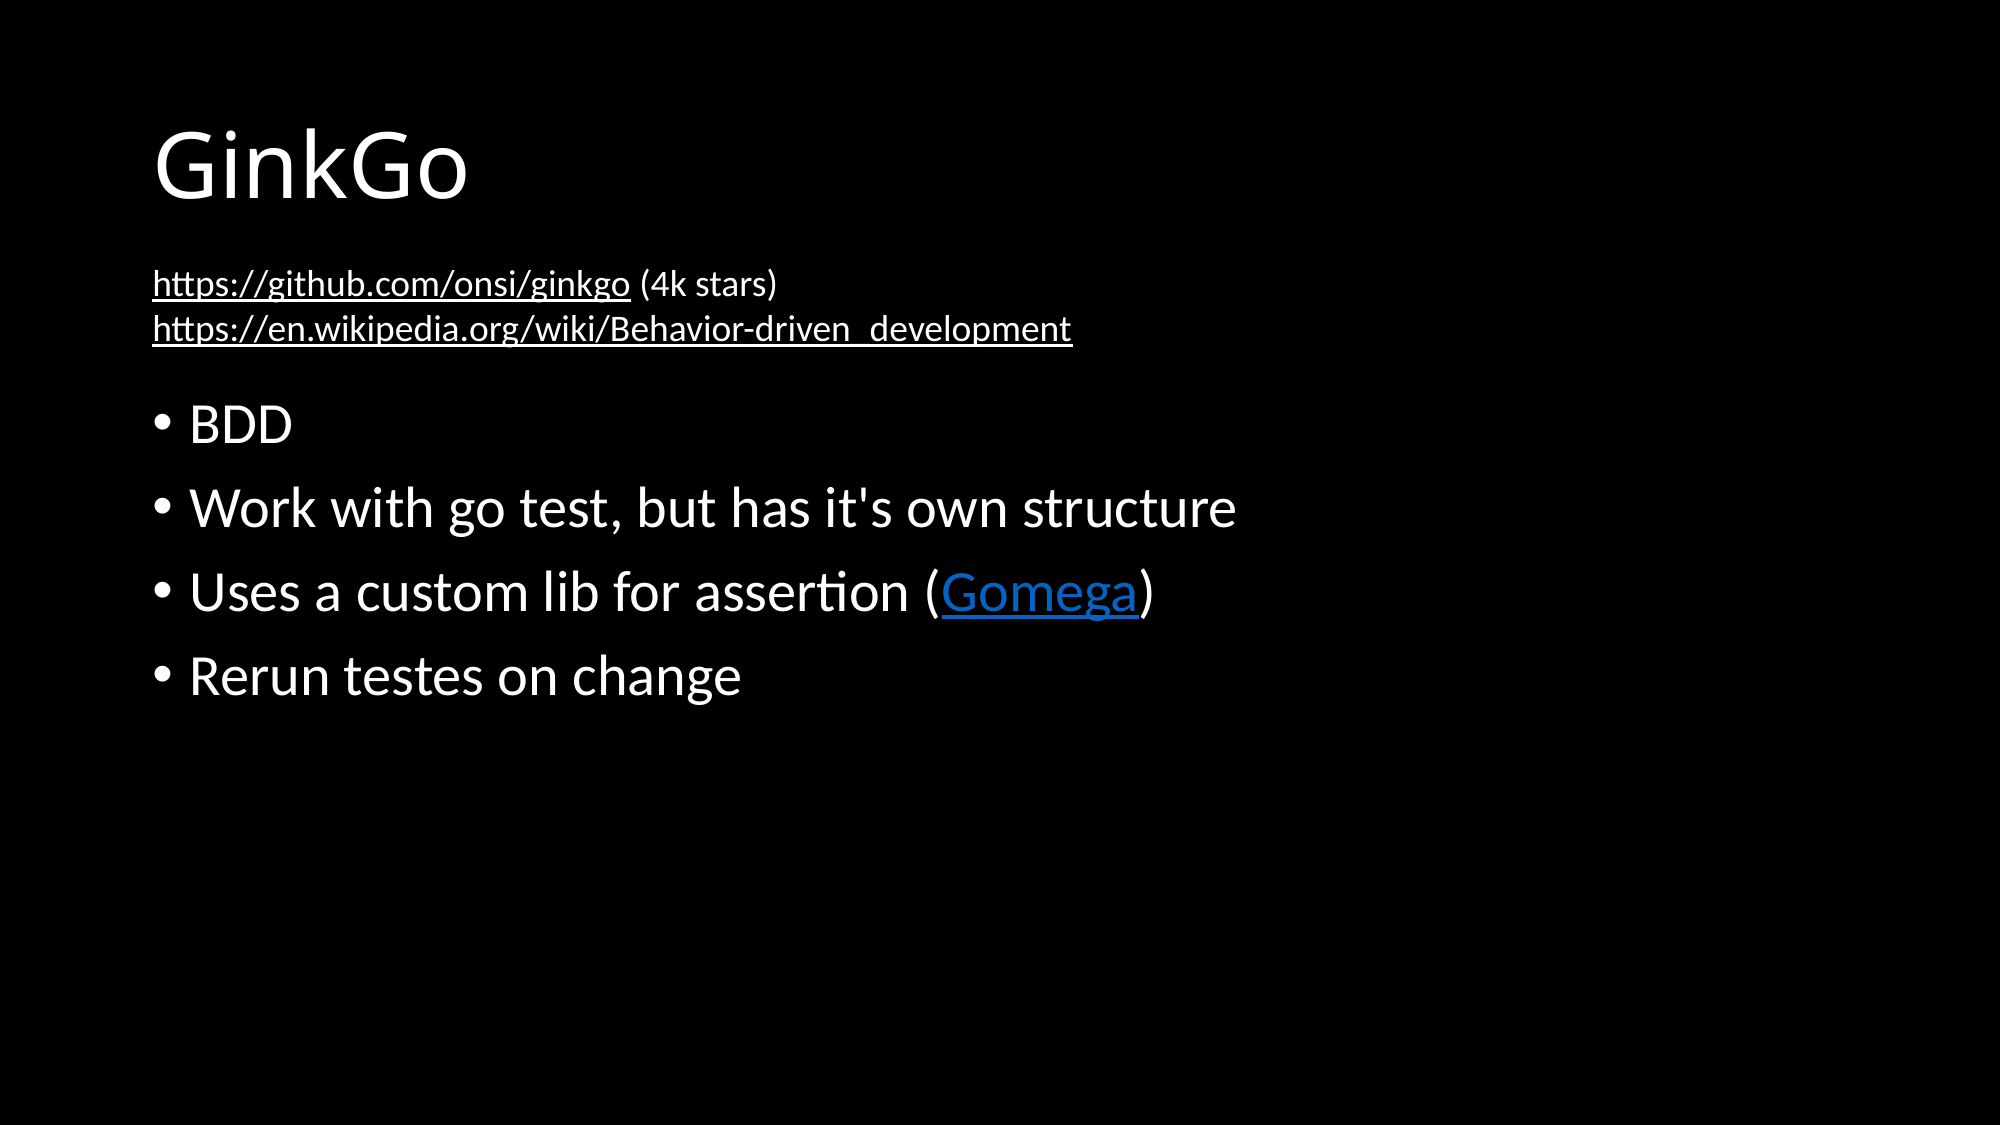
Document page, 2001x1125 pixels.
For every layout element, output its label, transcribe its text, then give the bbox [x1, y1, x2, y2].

title GinkGo [137, 59, 1863, 278]
text_box https://github.com/onsi/ginkgo (4k stars) https://en.wikipedia.org/wiki/Behavior-driven_development [137, 251, 1290, 357]
list BDD Work with go test, but has it's own structure Uses a custom lib for assertion (Gomega) Rerun testes on change [137, 386, 1306, 1100]
